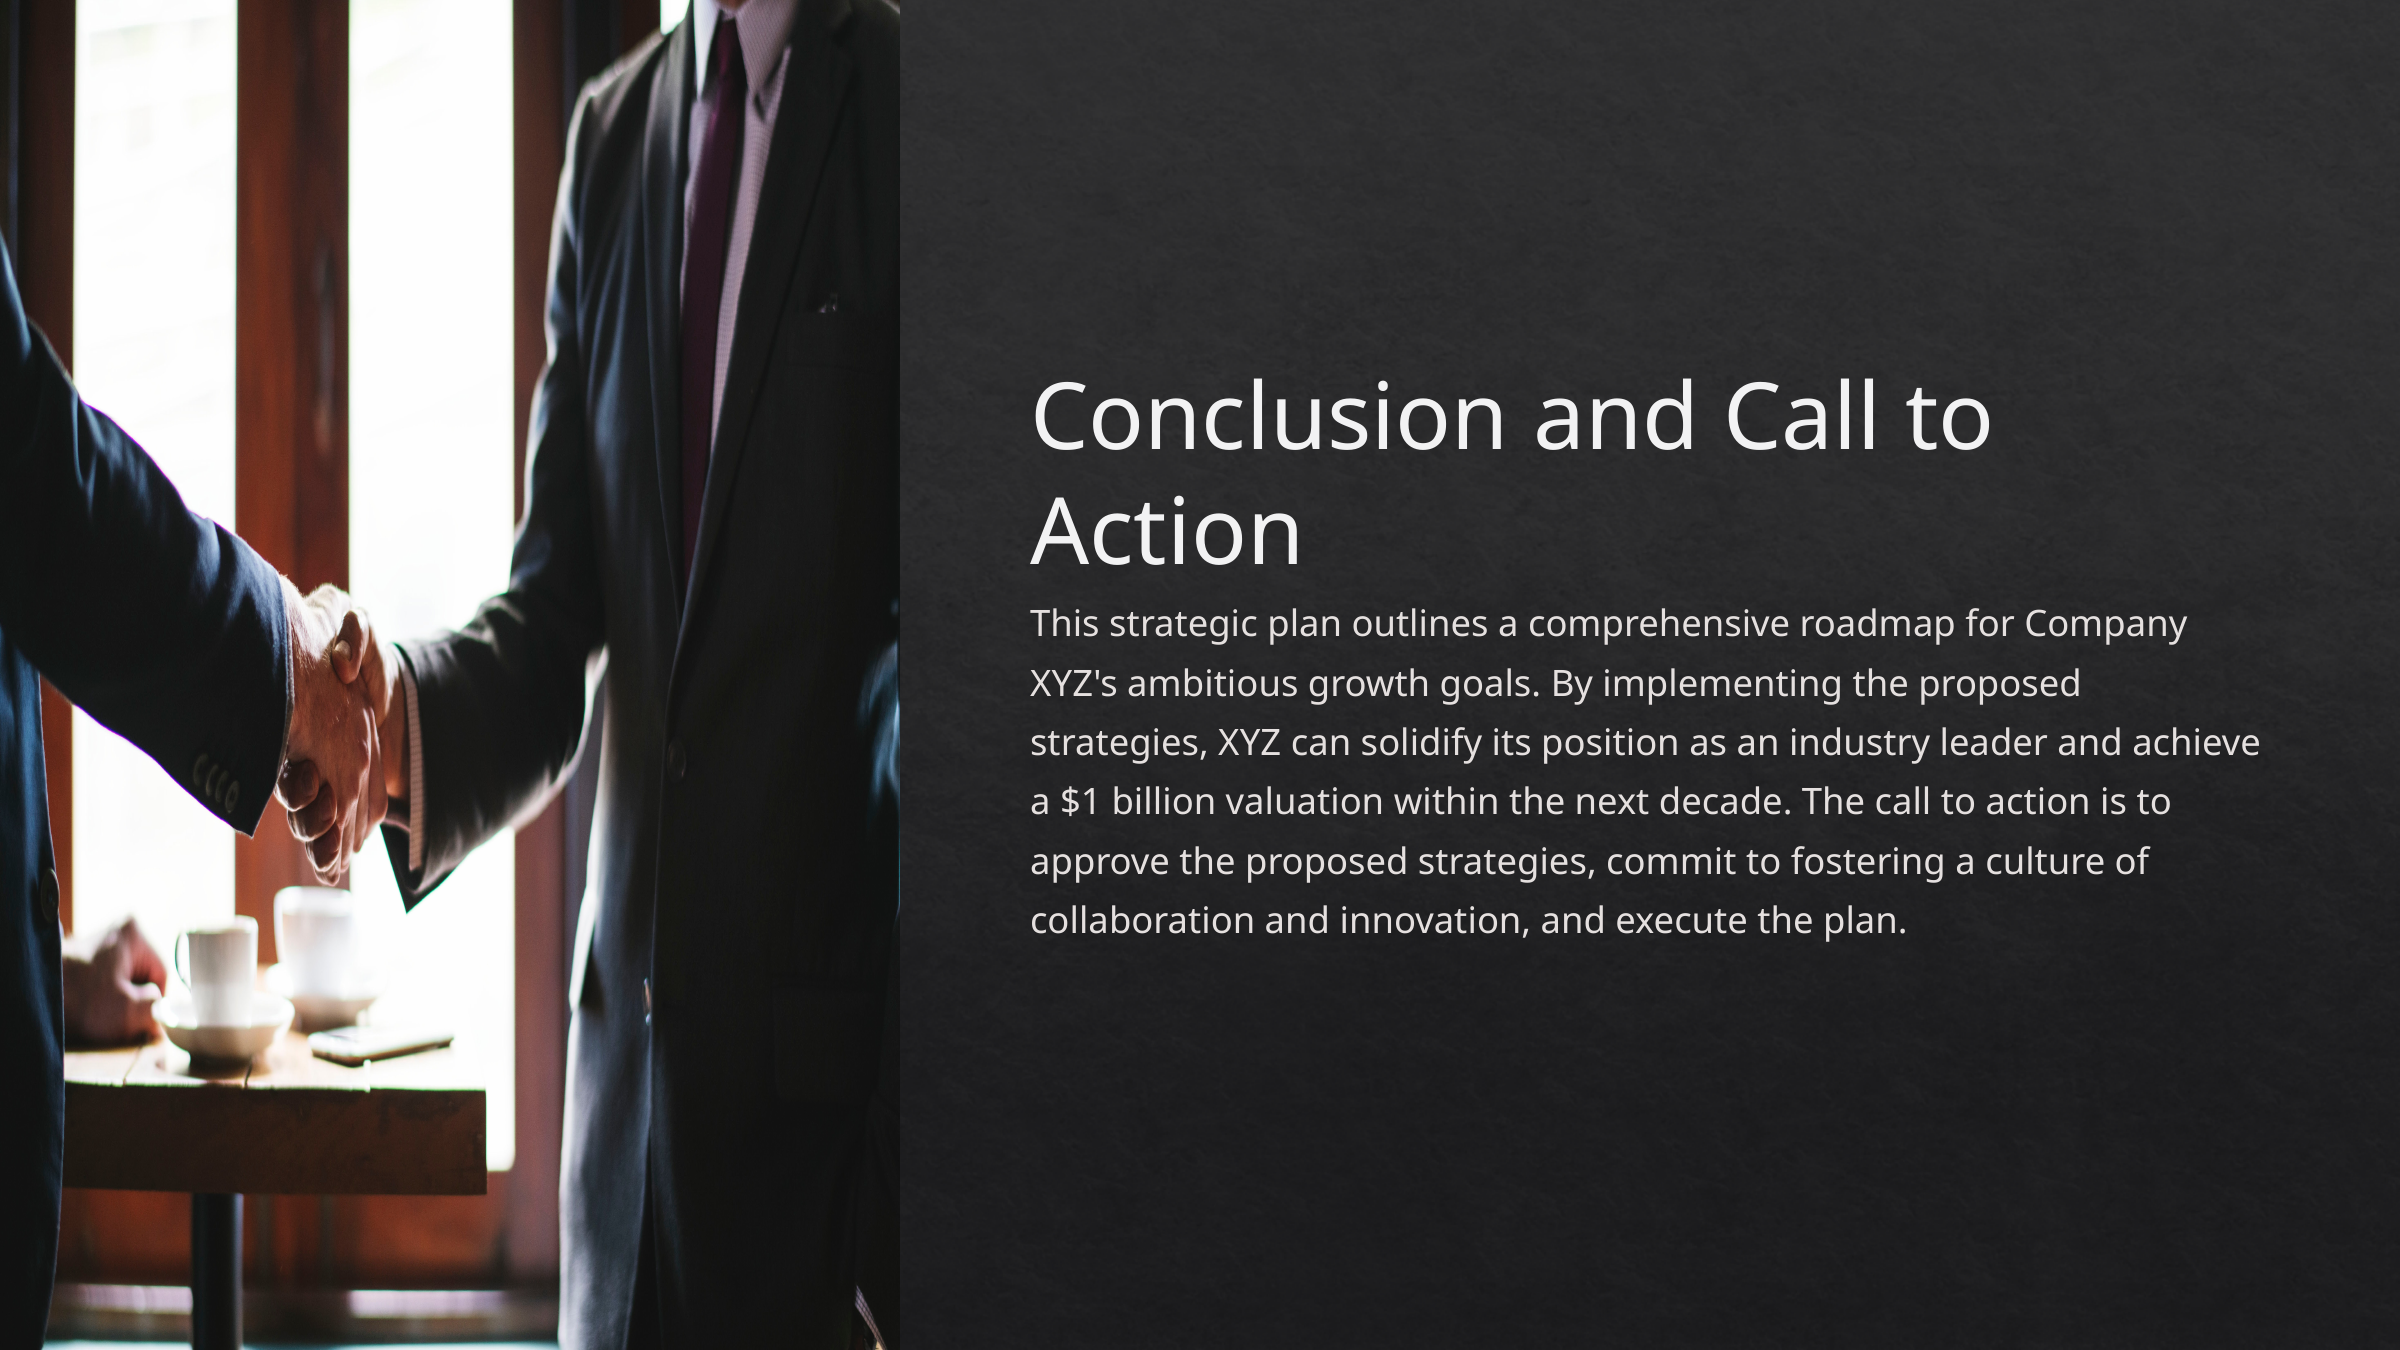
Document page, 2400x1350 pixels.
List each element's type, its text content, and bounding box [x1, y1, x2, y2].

text_box Conclusion and Call to Action [1030, 352, 2270, 584]
picture [0, 0, 901, 1350]
text_box This strategic plan outlines a comprehensive roadmap for Company XYZ's ambitious growth goals. By implementing the proposed strategies, XYZ can solidify its position as an industry leader and achieve a $1 billion valuation within the next decade. The call to action is to approve the proposed strategies, commit to fostering a culture of collaboration and innovation, and execute the plan. [1030, 584, 2270, 1054]
